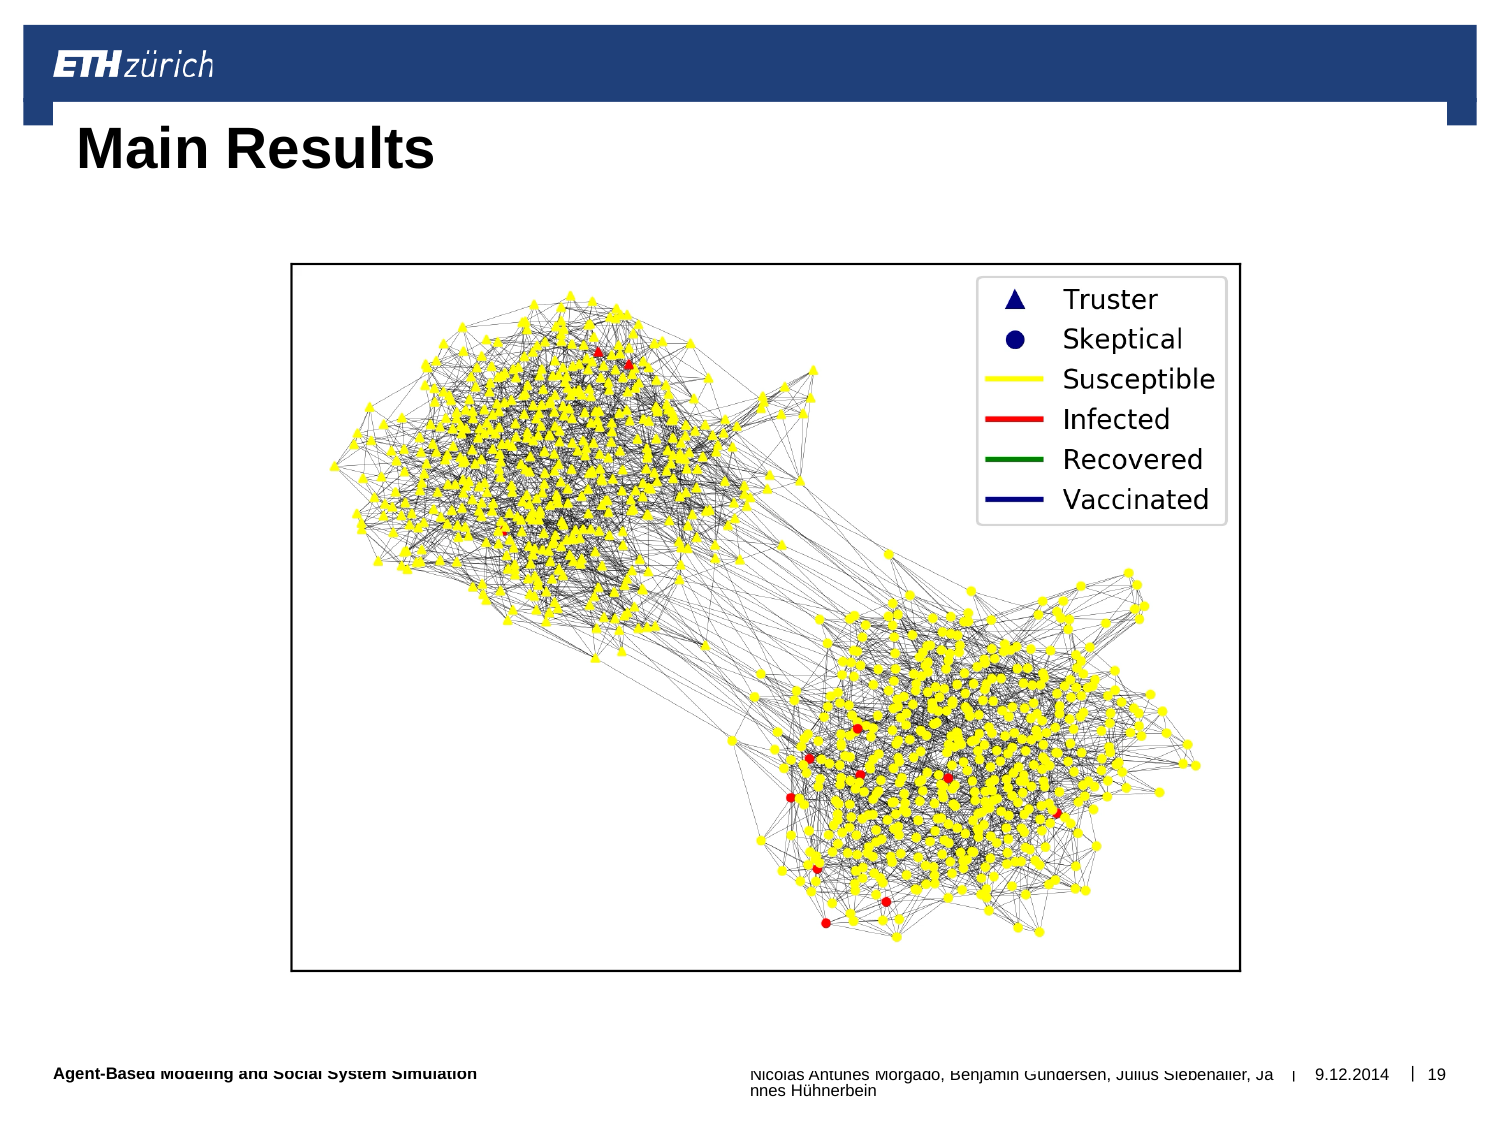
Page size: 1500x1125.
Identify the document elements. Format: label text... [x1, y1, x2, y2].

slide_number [1302, 1034, 1403, 1112]
footer Nicolas Antunes Morgado, Benjamin Gundersen, Julius Siebenaller, Jannes Hühnerbein [750, 1079, 1277, 1112]
title Main Results [53, 101, 1447, 262]
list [137, 151, 1363, 1072]
slide_number 19 [1415, 1034, 1459, 1112]
